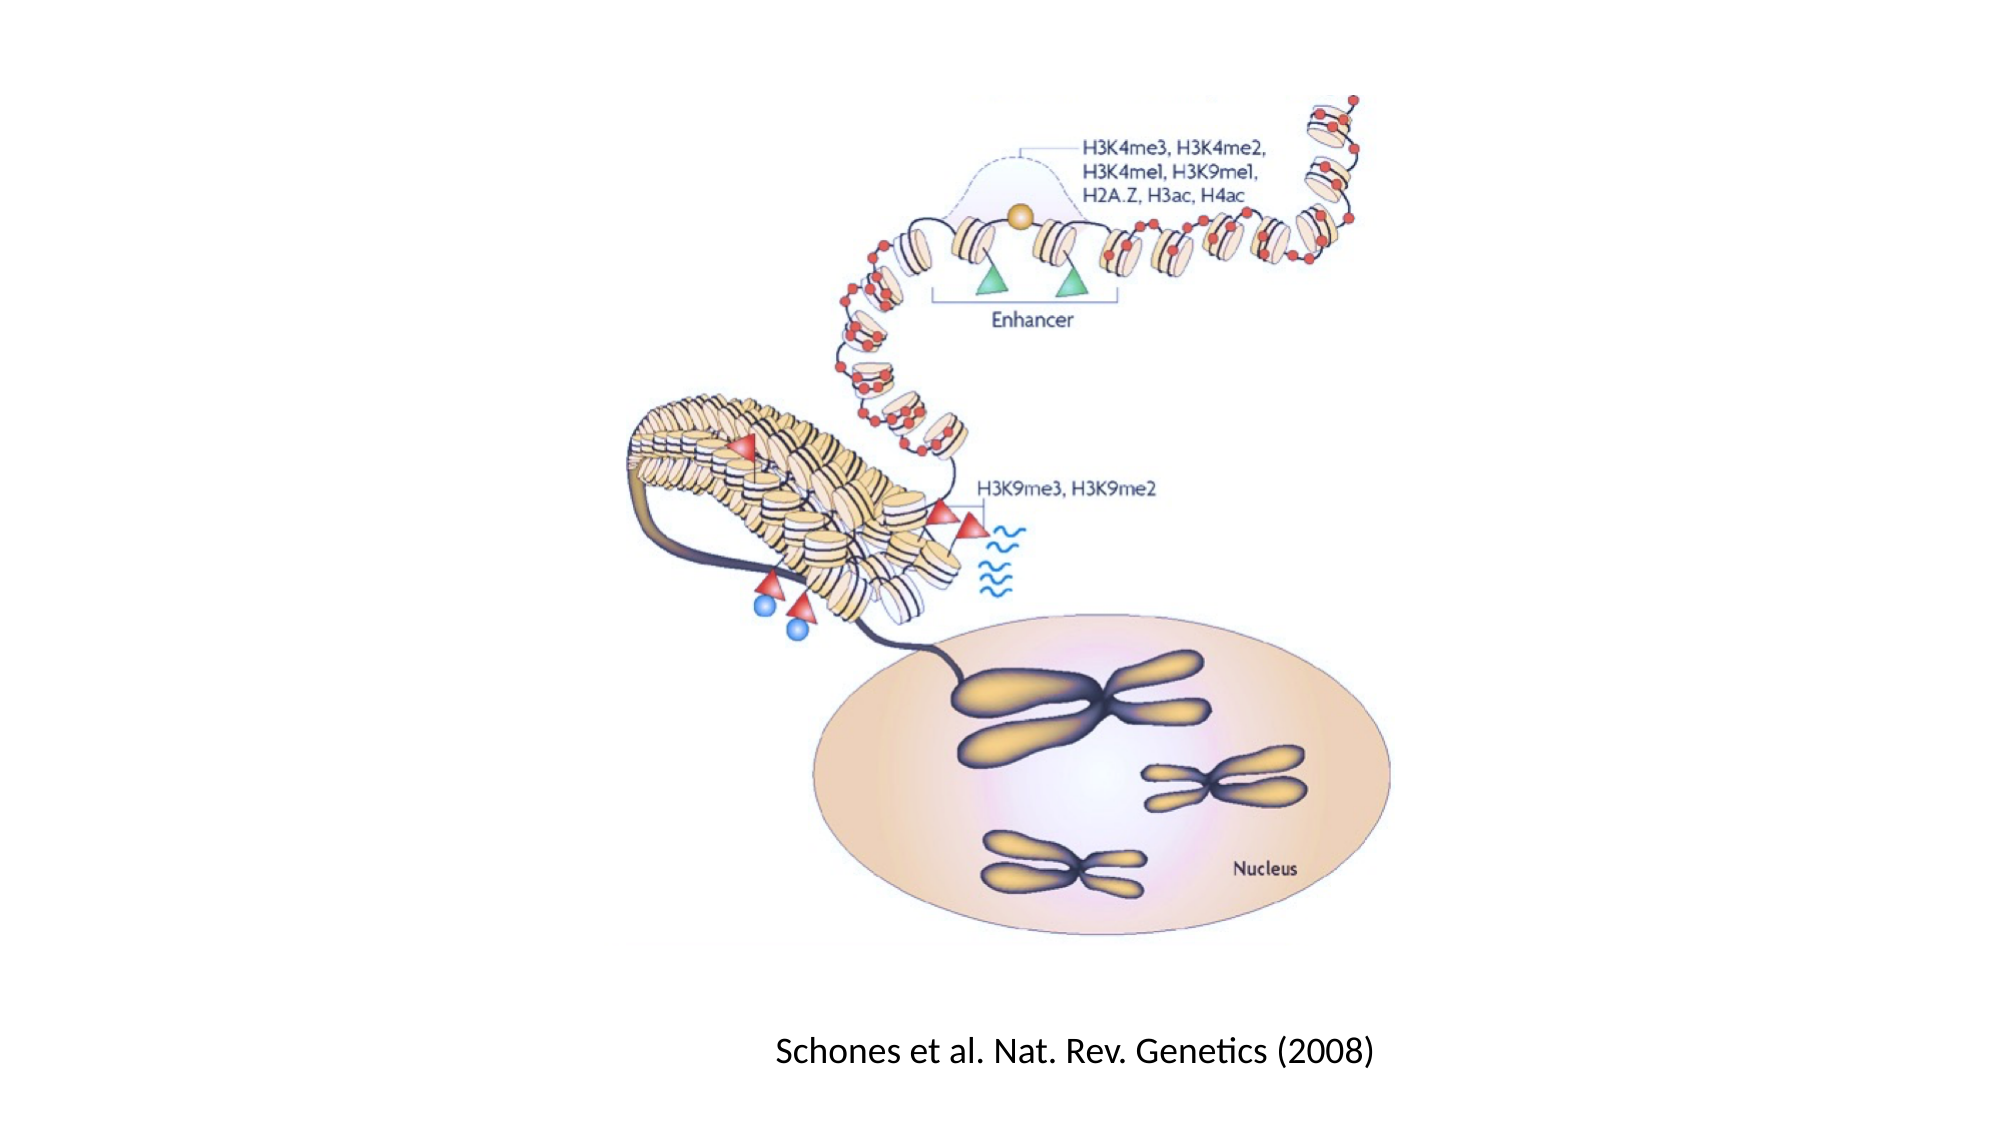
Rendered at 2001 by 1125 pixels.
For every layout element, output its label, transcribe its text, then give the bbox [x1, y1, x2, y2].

picture [604, 95, 1395, 946]
text_box Schones et al. Nat. Rev. Genetics (2008) [760, 1018, 1391, 1124]
